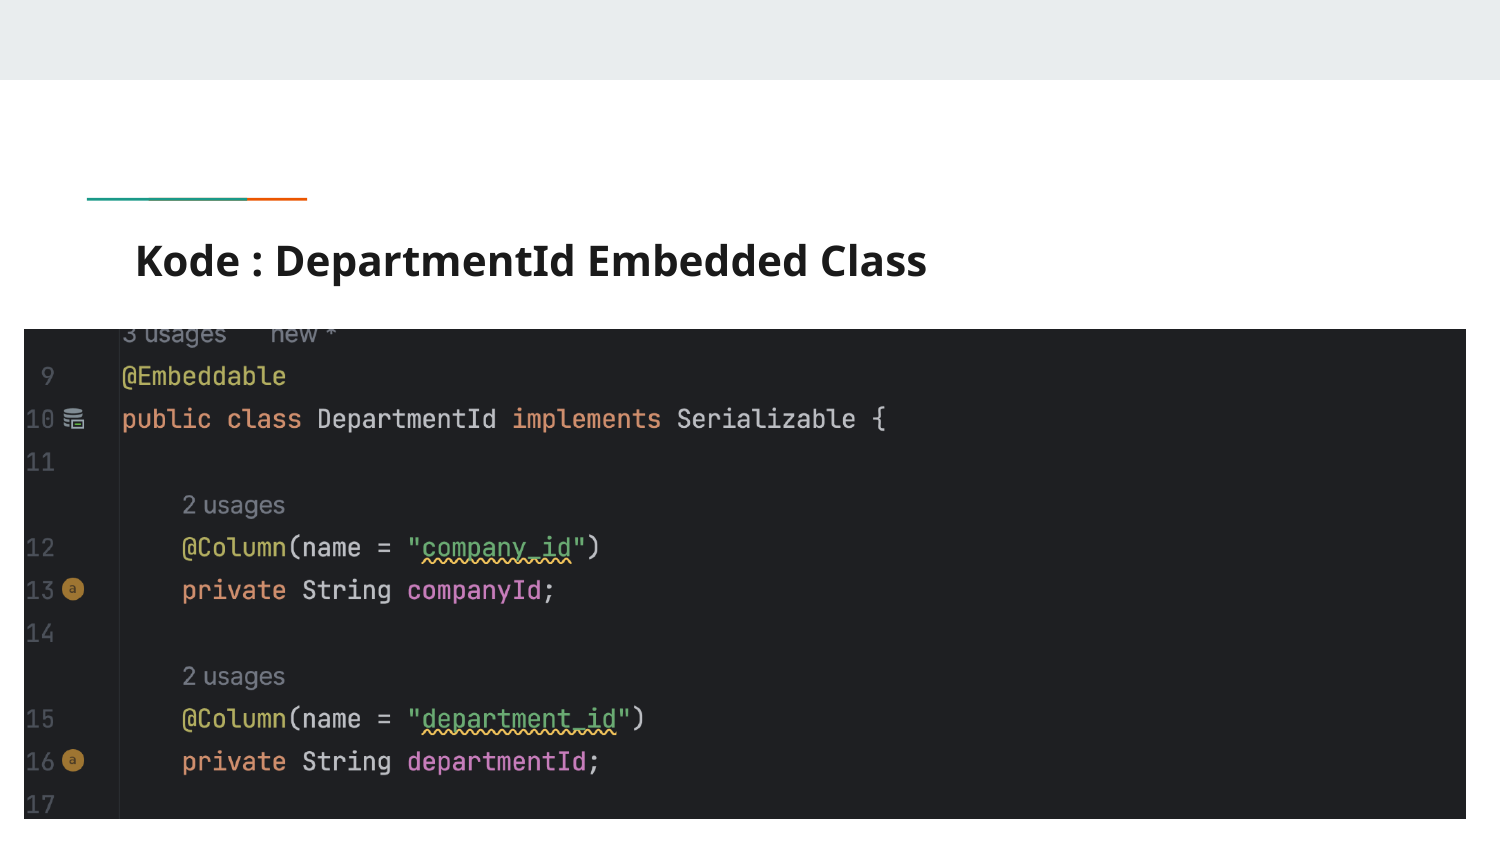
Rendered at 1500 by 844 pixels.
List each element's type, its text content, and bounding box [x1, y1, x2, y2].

picture [24, 328, 1466, 819]
title Kode : DepartmentId Embedded Class [119, 216, 1381, 305]
